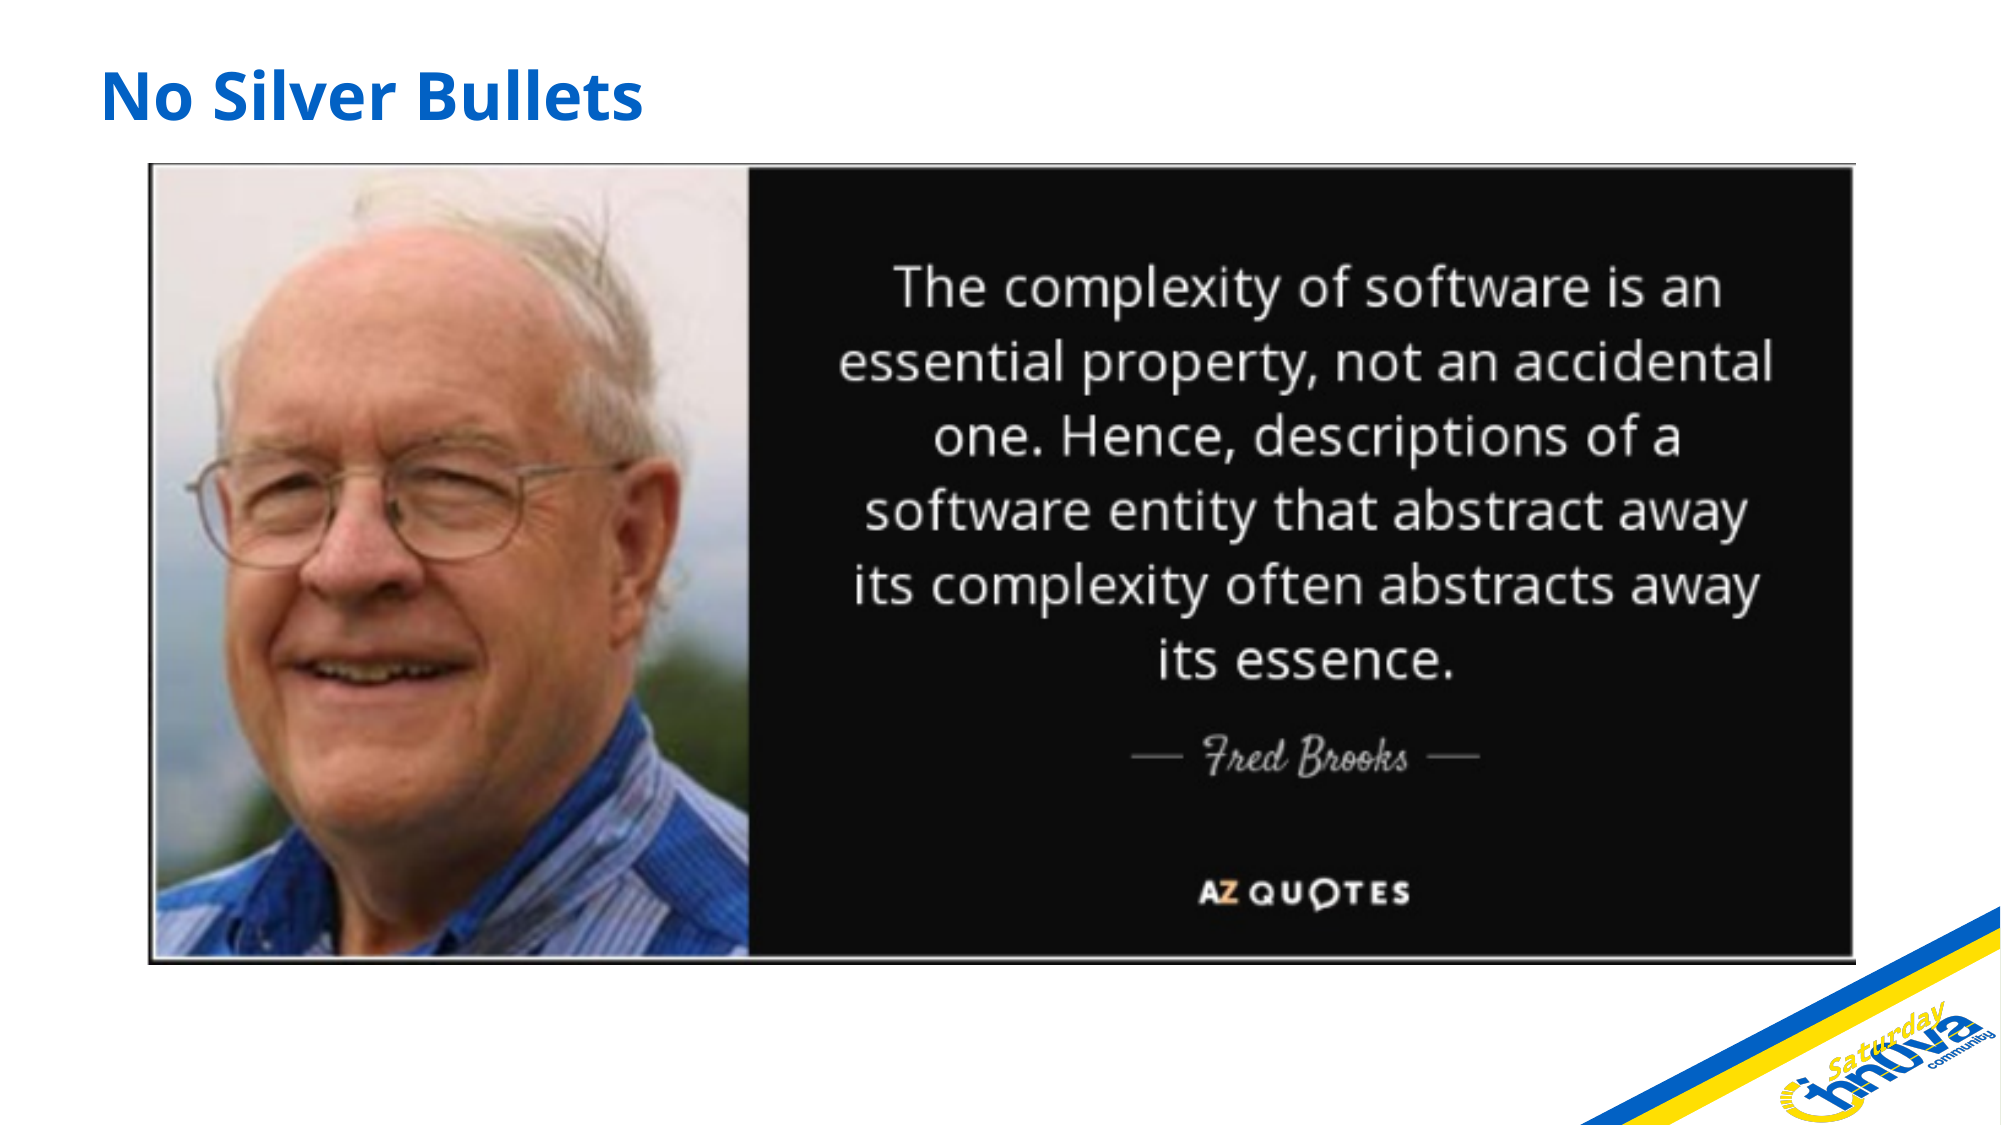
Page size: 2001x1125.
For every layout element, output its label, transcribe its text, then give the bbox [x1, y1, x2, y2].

title No Silver Bullets [85, 28, 1939, 164]
picture [144, 163, 1856, 965]
